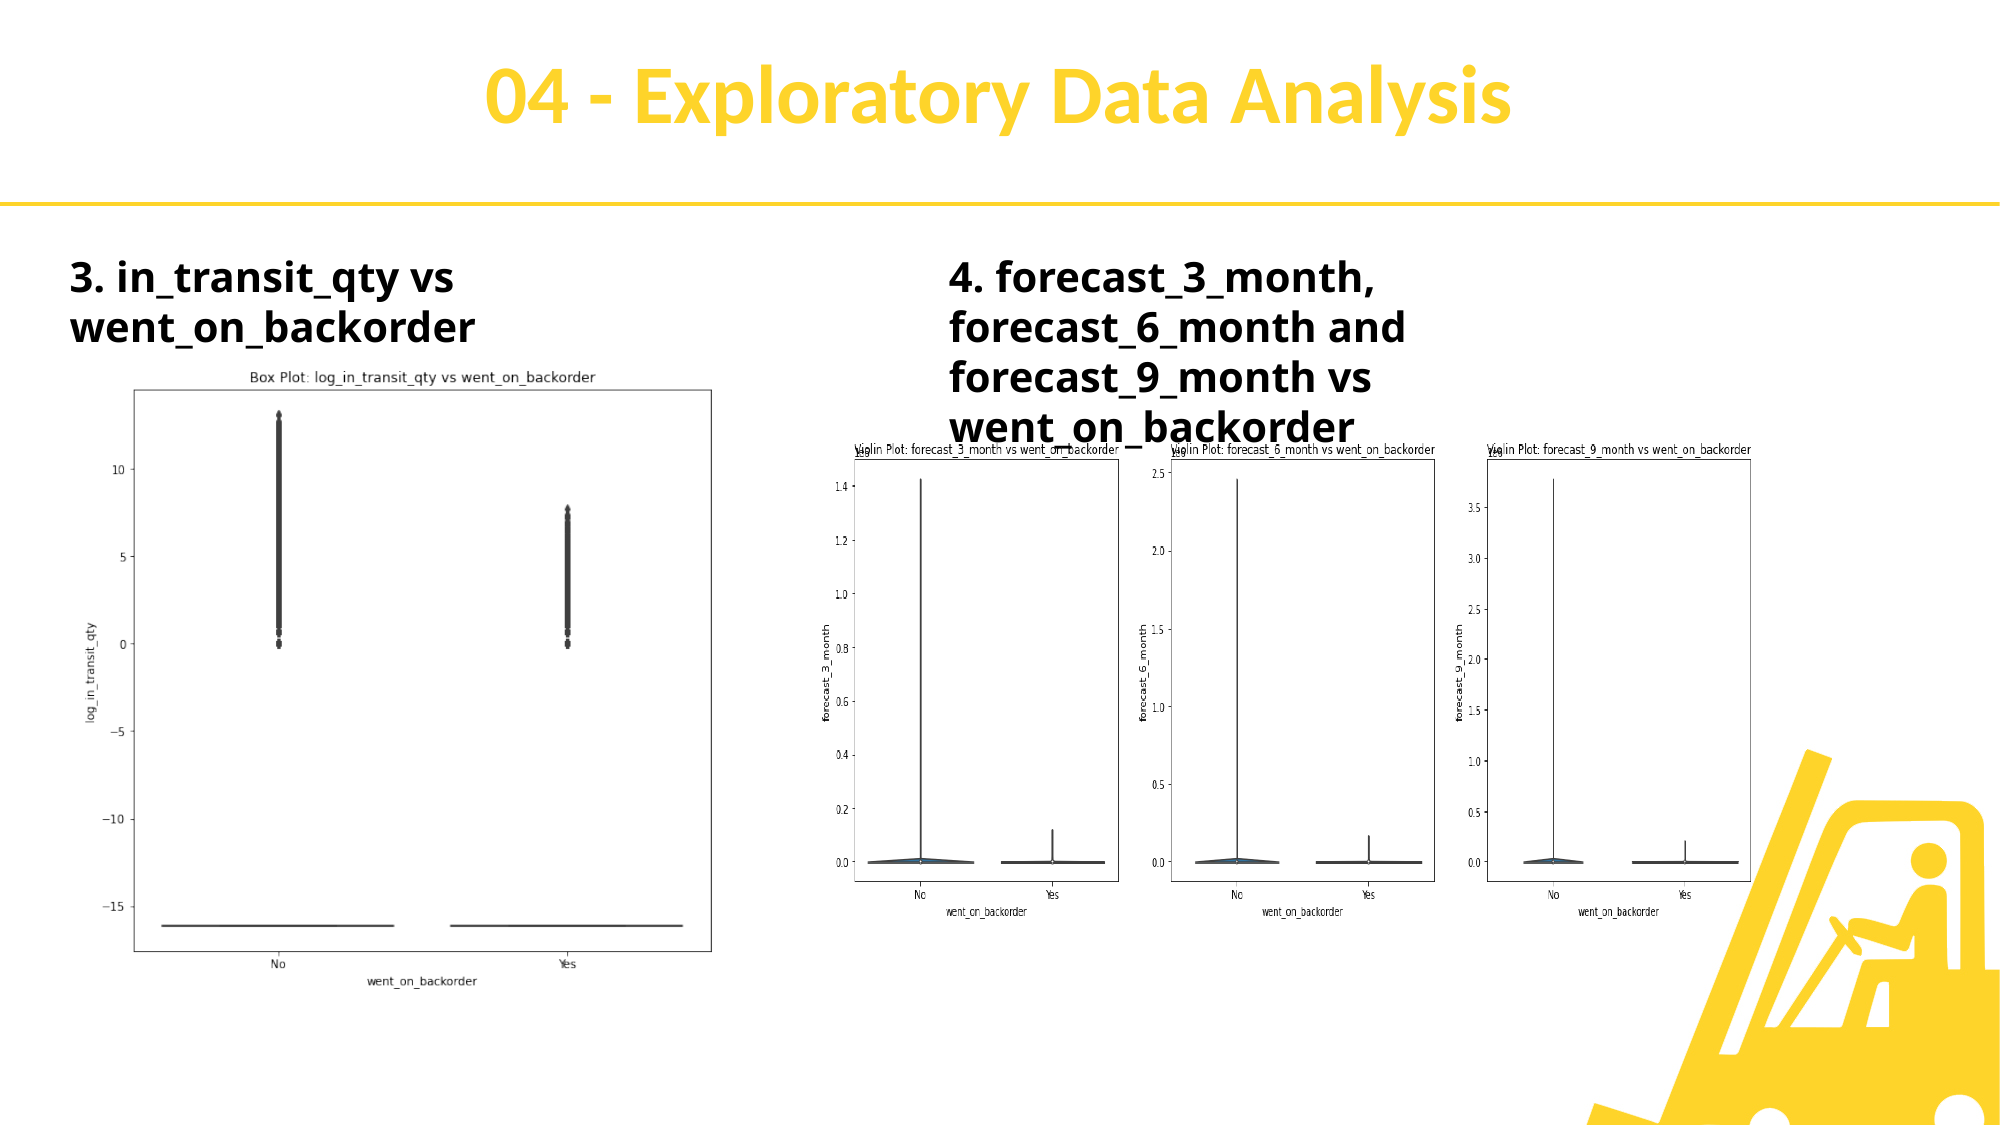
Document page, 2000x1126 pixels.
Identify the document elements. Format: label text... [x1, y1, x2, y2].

title 04 - Exploratory Data Analysis [99, 24, 1900, 156]
text_box 3. in_transit_qty vs went_on_backorder [54, 243, 740, 359]
text_box 4. forecast_3_month, forecast_6_month and forecast_9_month vs went_on_backorder [933, 243, 1709, 433]
picture [0, 0, 2000, 1125]
